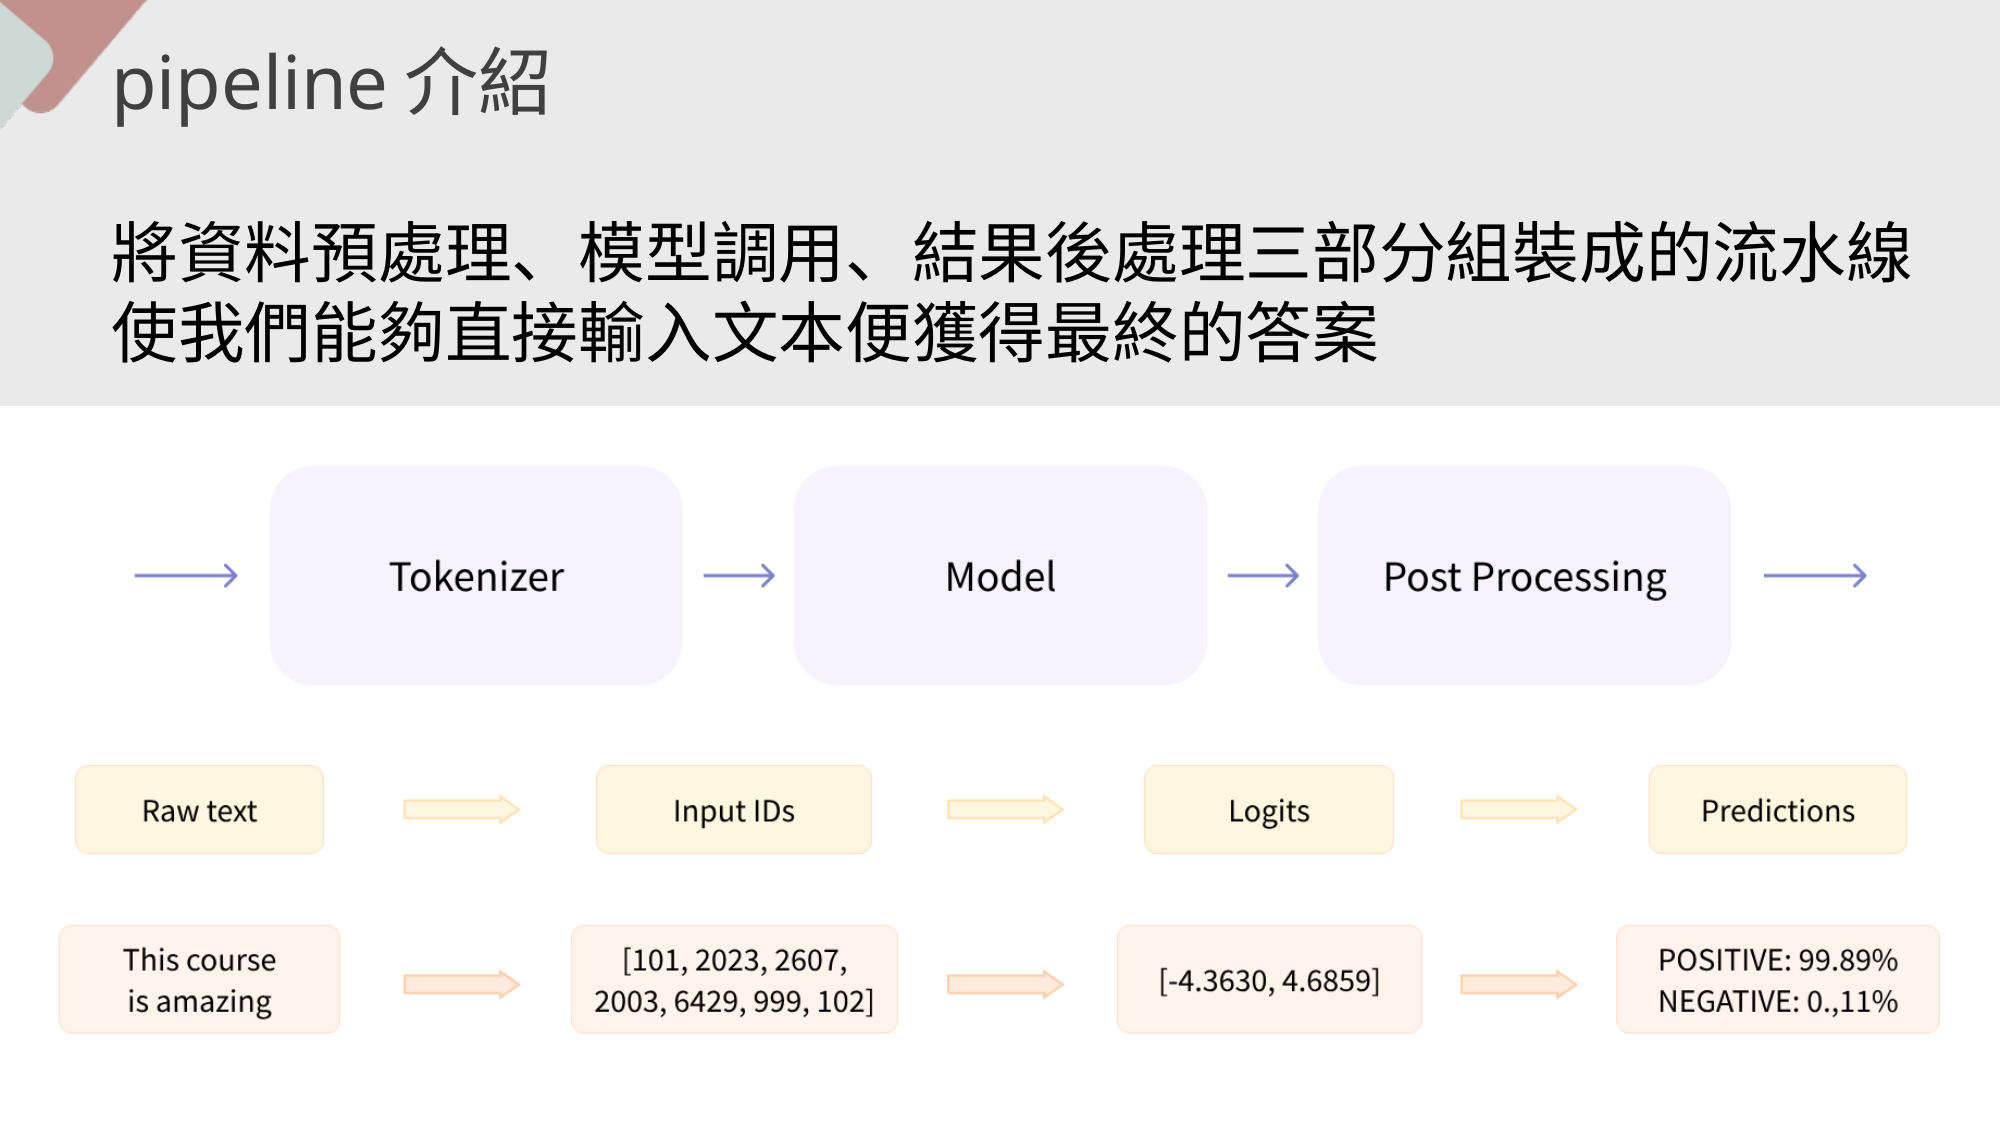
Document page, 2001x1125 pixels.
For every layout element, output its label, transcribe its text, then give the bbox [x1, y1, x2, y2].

picture [0, 0, 148, 131]
text_box 將資料預處理、模型調用、結果後處理三部分組裝成的流水線 使我們能夠直接輸入文本便獲得最終的答案 [96, 203, 1961, 378]
picture [0, 406, 2000, 1125]
text_box pipeline介紹 [96, 28, 608, 203]
